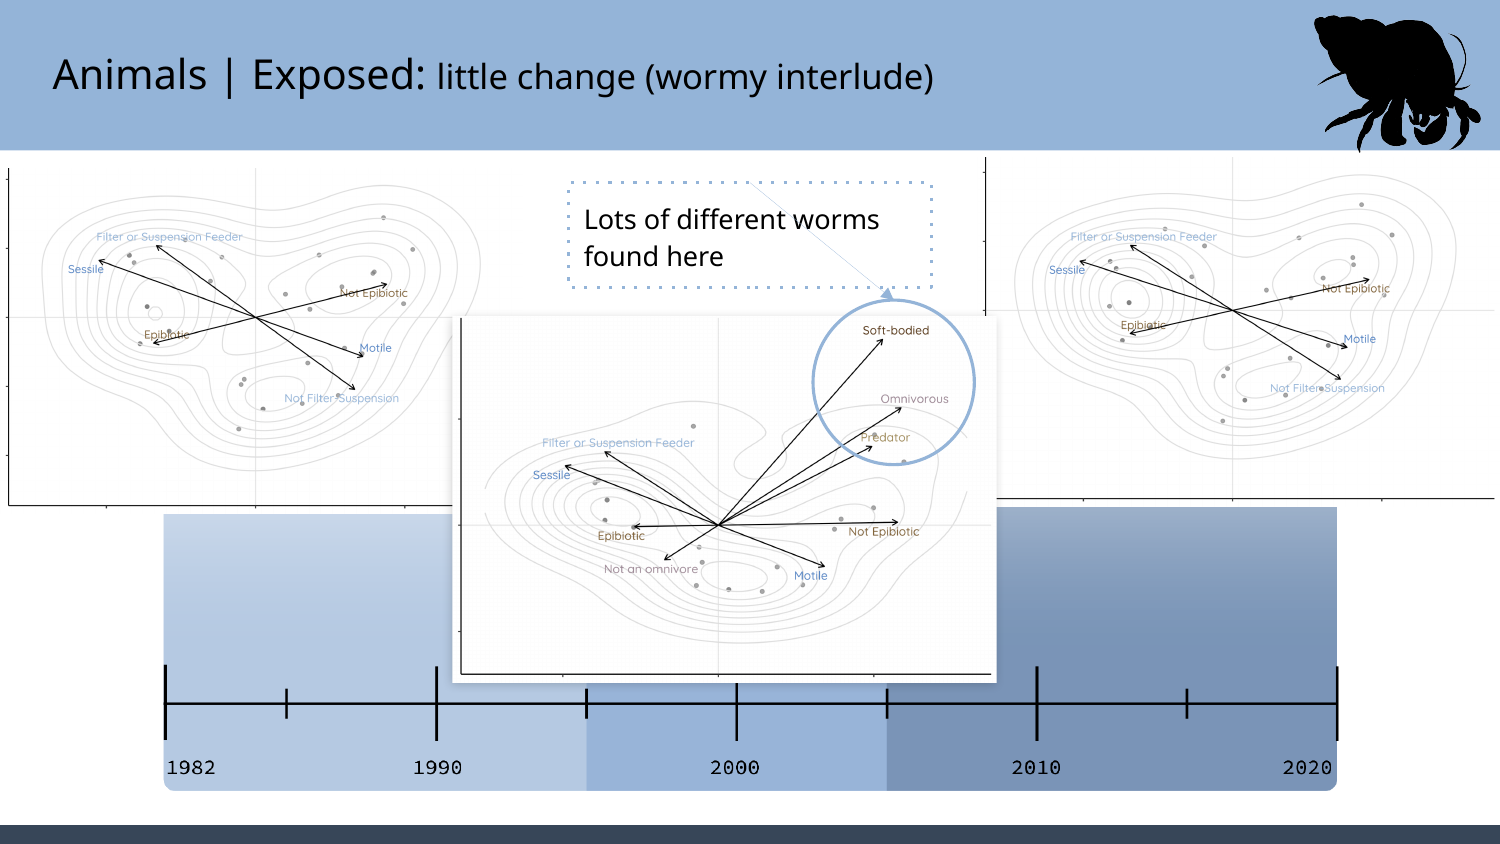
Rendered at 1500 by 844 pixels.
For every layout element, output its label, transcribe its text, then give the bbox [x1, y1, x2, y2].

picture [0, 157, 1500, 795]
text_box Lots of different worms found here [568, 182, 811, 288]
text_box [894, 300, 941, 315]
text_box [749, 234, 894, 383]
title Animals | Exposed: little change (wormy interlude) [37, 32, 1314, 128]
text_box Lots of different worms found here [751, 182, 932, 288]
picture [1314, 15, 1481, 153]
